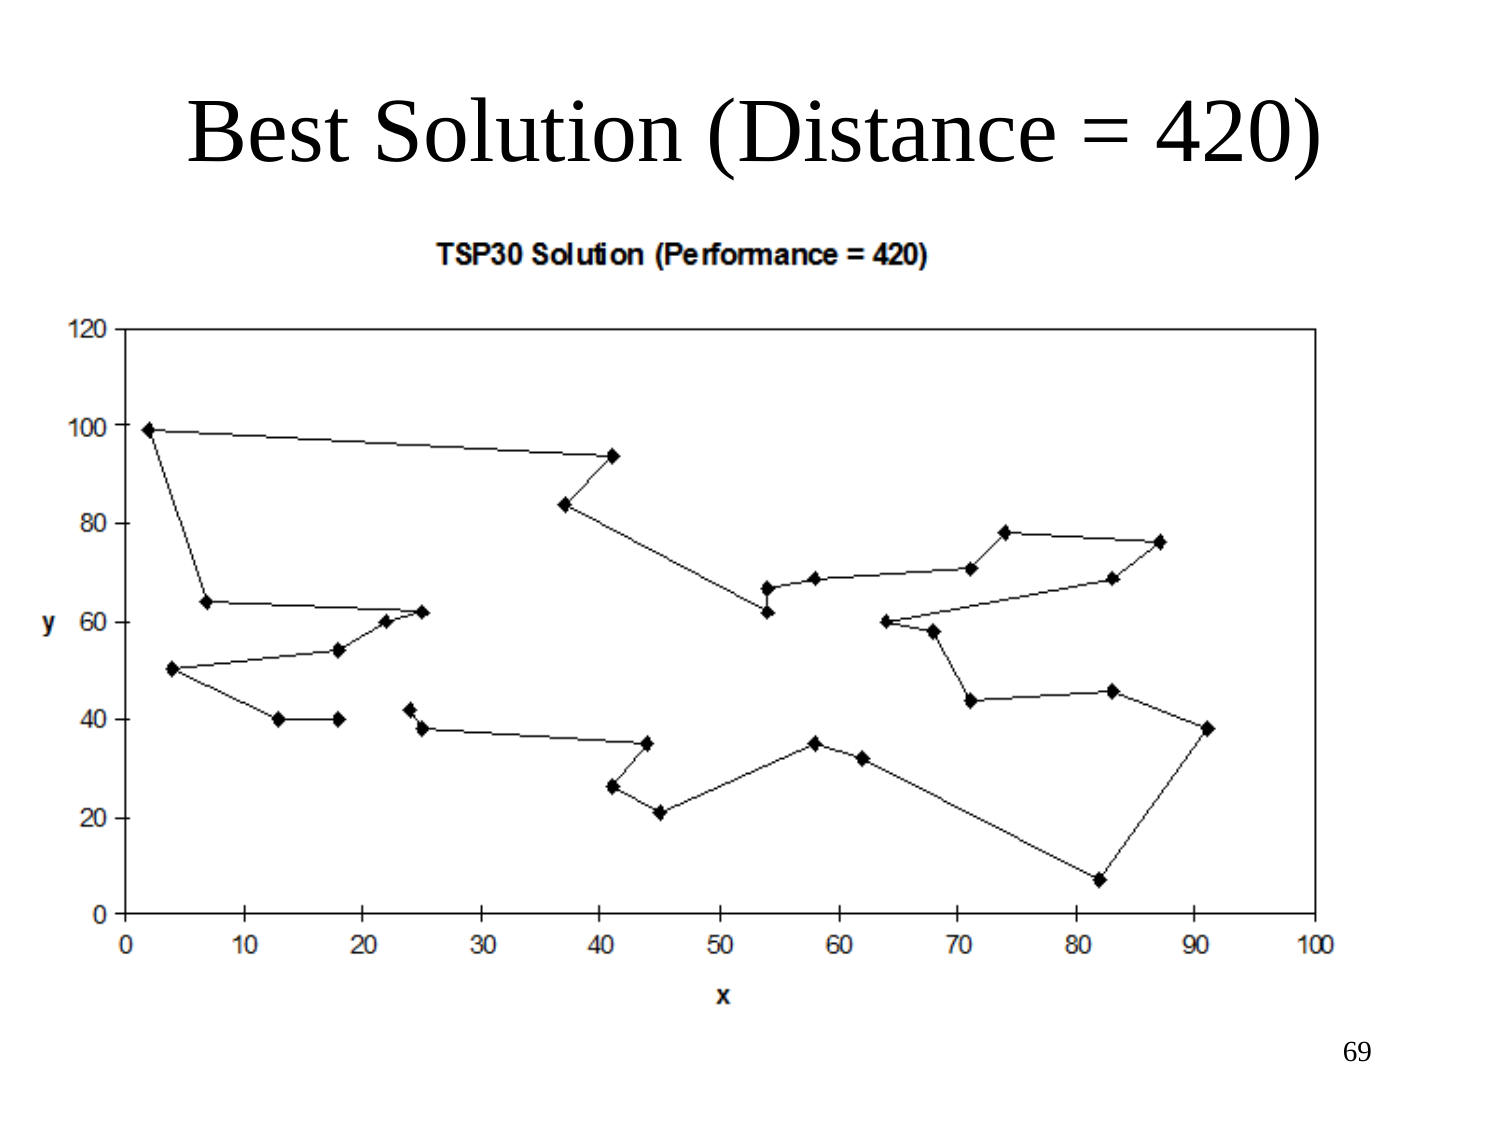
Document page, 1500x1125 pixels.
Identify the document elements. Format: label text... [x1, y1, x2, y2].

slide_number 69 [1074, 1024, 1388, 1101]
title Best Solution (Distance = 420) [75, 37, 1438, 213]
picture [39, 228, 1341, 1026]
